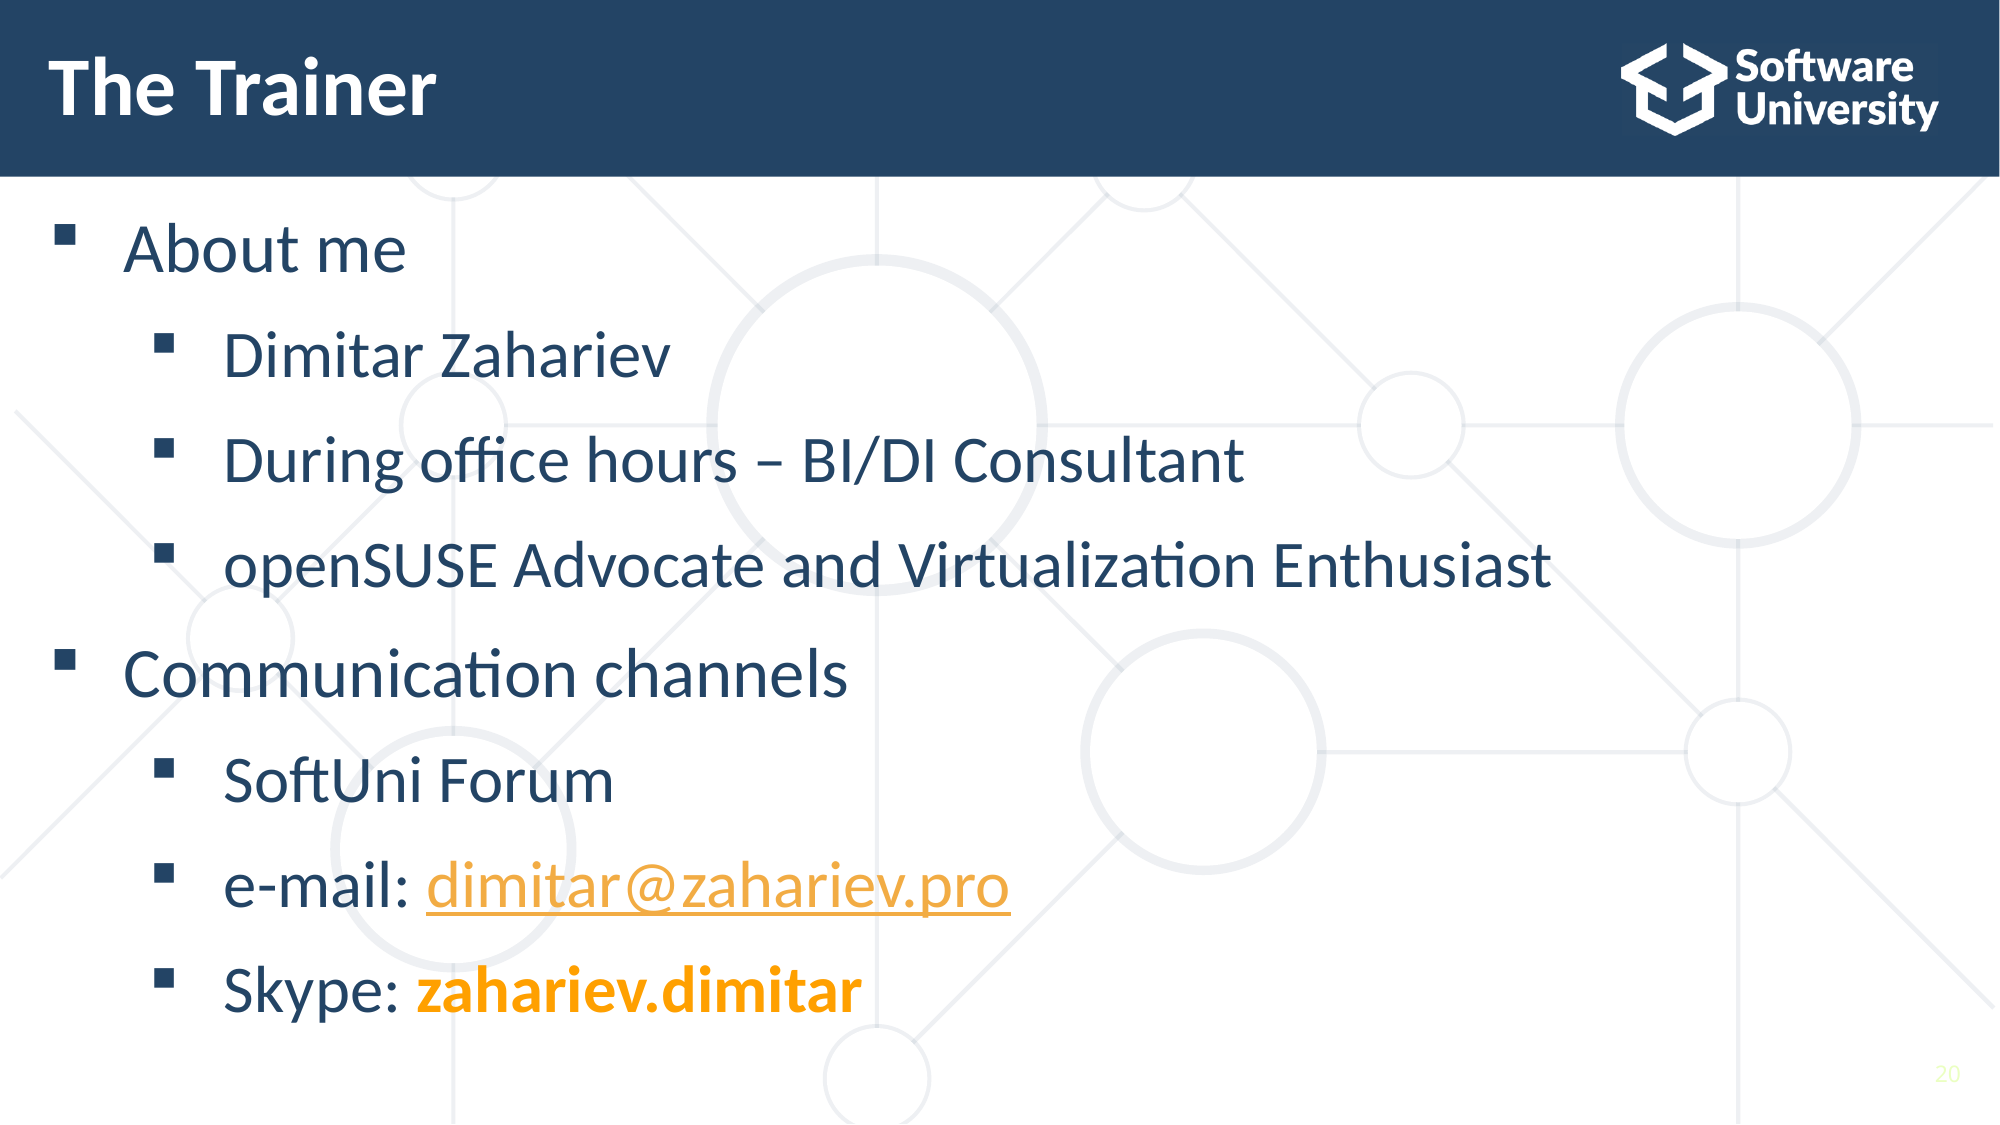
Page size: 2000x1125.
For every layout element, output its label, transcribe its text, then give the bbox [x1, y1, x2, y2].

slide_number 20 [1896, 1049, 1968, 1101]
title The Trainer [31, 16, 1591, 162]
picture [1621, 43, 1939, 136]
list About me Dimitar Zahariev During office hours – BI/DI Consultant openSUSE Advocate and Virtualization Enthusiast Communication channels SoftUni Forum e-mail: dimitar@zahariev.pro Skype: zahariev.dimitar [31, 195, 1968, 1103]
